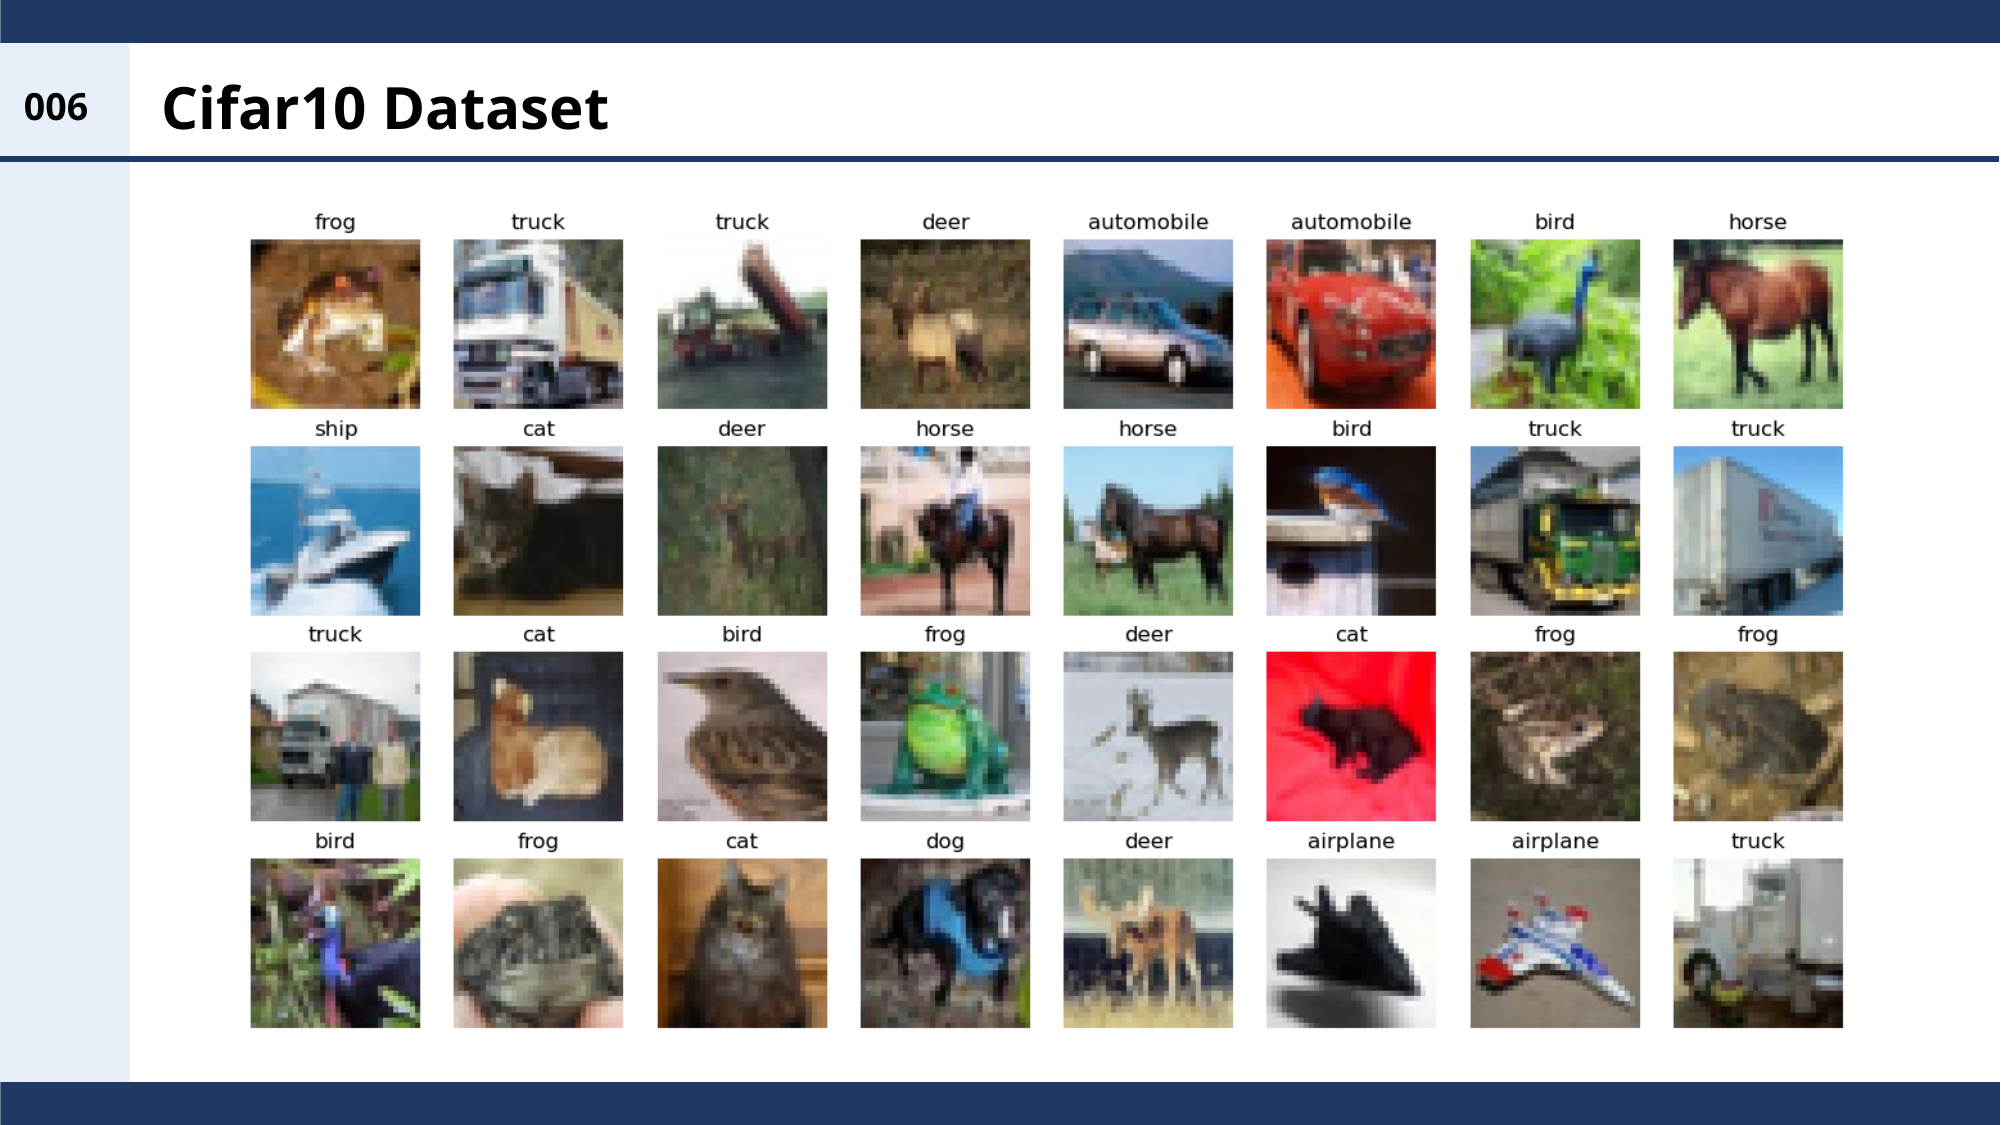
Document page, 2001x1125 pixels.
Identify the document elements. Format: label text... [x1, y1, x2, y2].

text_box 006 [9, 75, 121, 136]
text_box [0, 44, 131, 156]
text_box Cifar10 Dataset [146, 63, 1707, 149]
text_box [0, 1081, 2000, 1125]
text_box [0, 162, 131, 1081]
text_box [0, 0, 2000, 44]
picture [238, 201, 1856, 1041]
